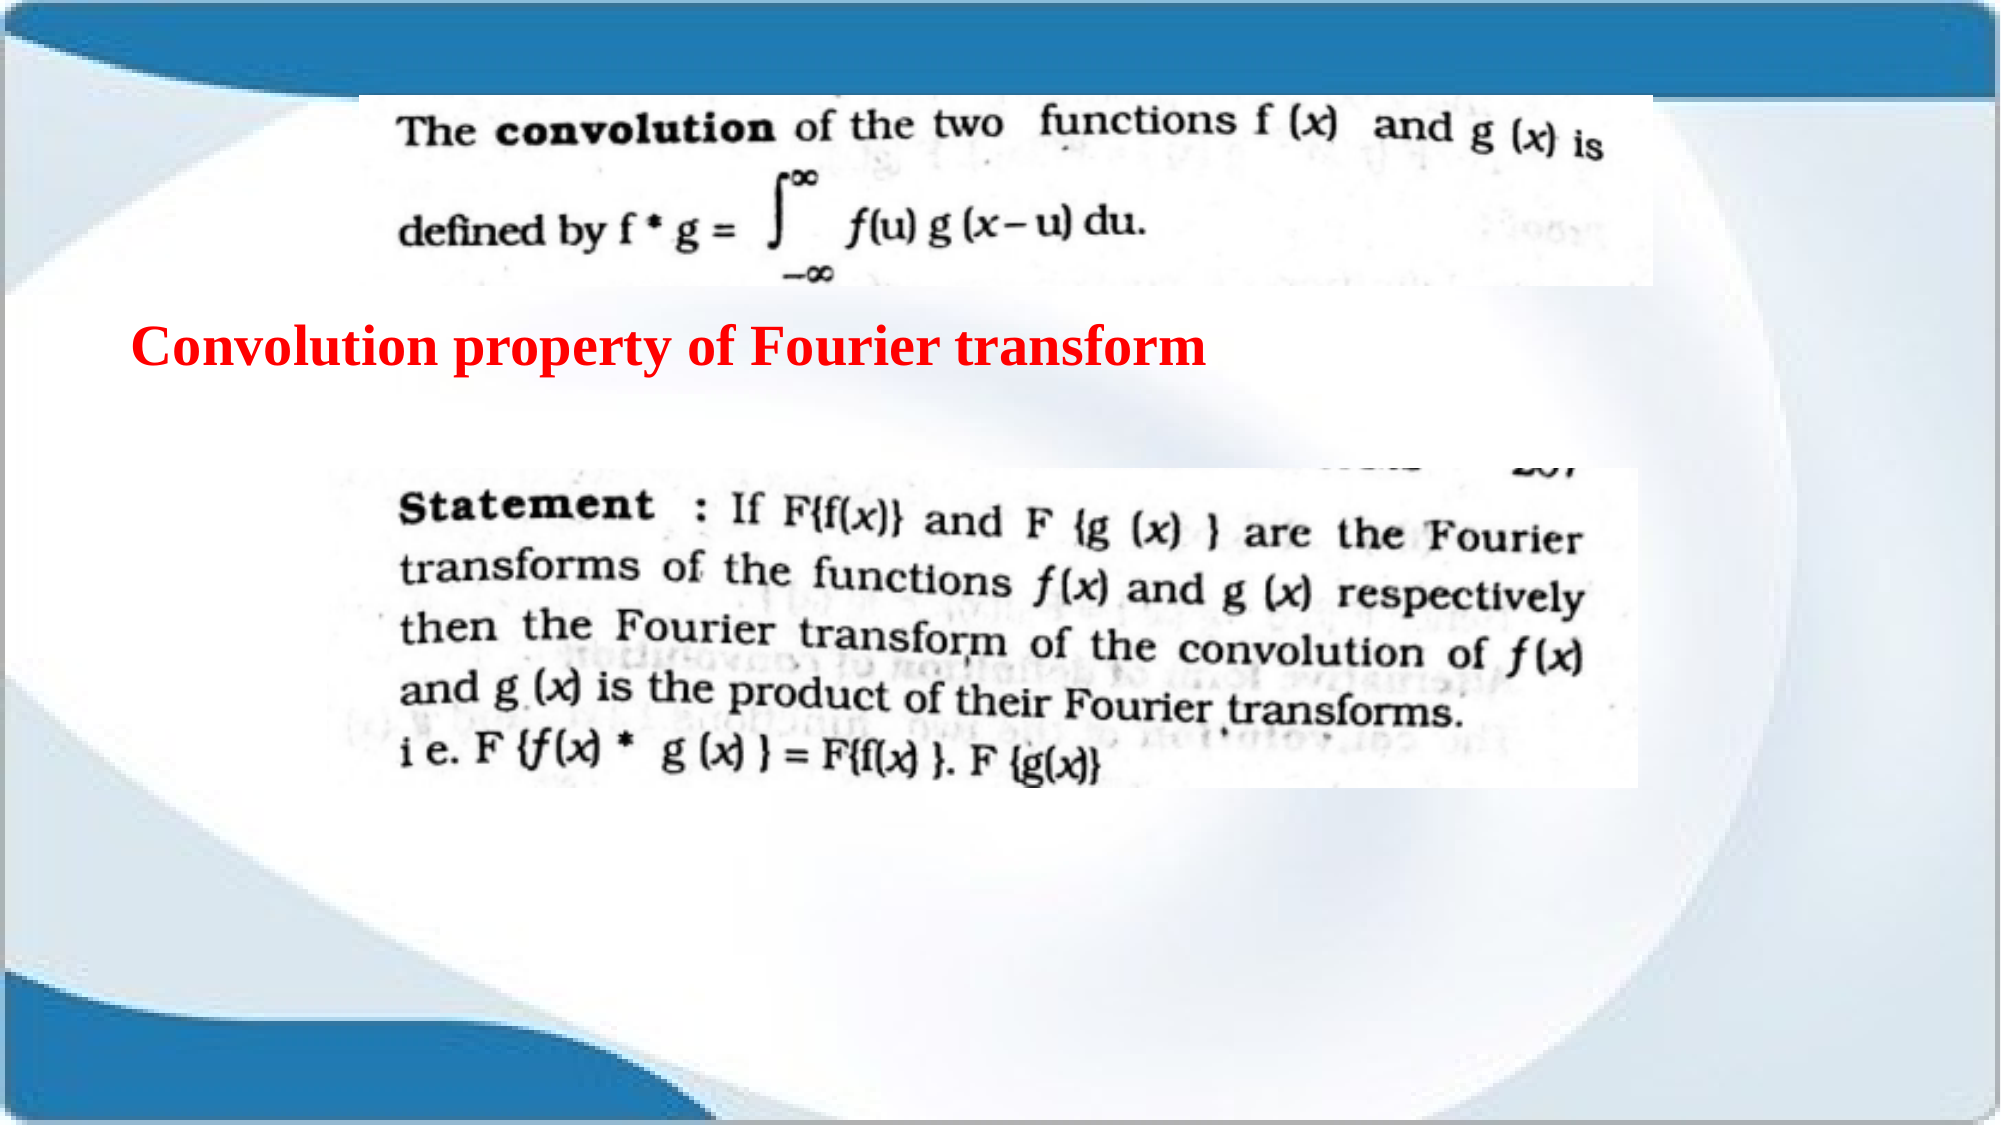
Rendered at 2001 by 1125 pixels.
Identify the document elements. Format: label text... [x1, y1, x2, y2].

picture [0, 0, 2001, 1125]
text_box Convolution property of Fourier transform [116, 299, 1223, 385]
